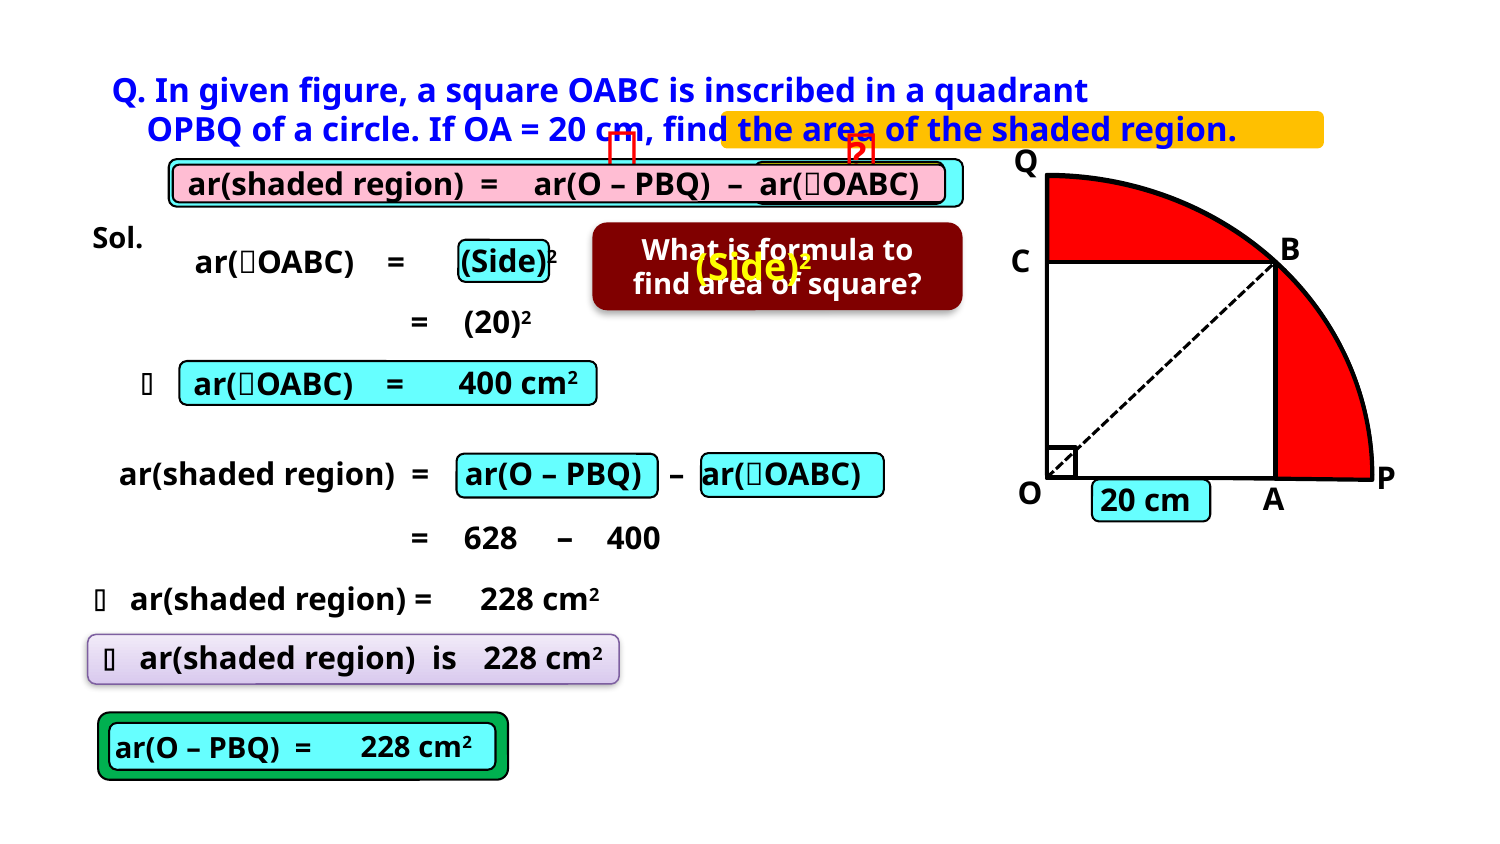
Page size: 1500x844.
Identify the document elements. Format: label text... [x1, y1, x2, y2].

text_box O [994, 466, 1058, 519]
text_box ar(O – PBQ) [518, 156, 712, 209]
text_box 628 [449, 510, 533, 563]
text_box (Side)2 [680, 236, 875, 296]
text_box [167, 156, 518, 163]
text_box ar(shaded region) = [74, 454, 445, 492]
text_box 228 cm2 [465, 571, 615, 624]
text_box ar(OABC) = [178, 356, 487, 409]
text_box ar(shaded region) = [143, 163, 514, 202]
text_box  [127, 355, 186, 408]
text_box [1046, 260, 1277, 478]
text_box [1278, 261, 1375, 482]
text_box 20 cm [1085, 486, 1265, 526]
text_box [593, 359, 599, 407]
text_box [99, 720, 496, 772]
text_box Q. In given figure, a square OABC is inscribed in a quadrant OPBQ of a circle. If OA = 20 cm, find the area of the shaded region. [96, 61, 1363, 156]
text_box  [587, 105, 658, 156]
text_box = [387, 510, 444, 563]
text_box [167, 202, 518, 209]
text_box [1045, 173, 1277, 260]
text_box A [1265, 481, 1300, 524]
text_box = [387, 295, 444, 348]
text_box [72, 631, 627, 685]
text_box  [826, 107, 897, 156]
text_box P [1353, 451, 1412, 504]
text_box  ar(shaded region) = [48, 579, 448, 617]
text_box 400 [598, 510, 685, 563]
text_box C [987, 234, 1045, 287]
text_box – ar(OABC) [654, 447, 963, 500]
text_box [173, 162, 518, 205]
text_box 400 cm2 [443, 355, 593, 408]
text_box Sol. [77, 212, 178, 262]
text_box (20)2 [449, 295, 547, 348]
text_box [98, 712, 509, 780]
text_box What is formula to find area of square? [601, 223, 954, 309]
text_box ar(OABC) = [179, 234, 437, 287]
text_box (Side)2 [437, 234, 573, 287]
text_box B [1256, 221, 1316, 274]
text_box [592, 223, 963, 311]
text_box ar(O – PBQ) [449, 447, 654, 500]
text_box – [541, 509, 598, 564]
text_box – ar(OABC) [712, 156, 1021, 209]
text_box Q [990, 134, 1054, 187]
